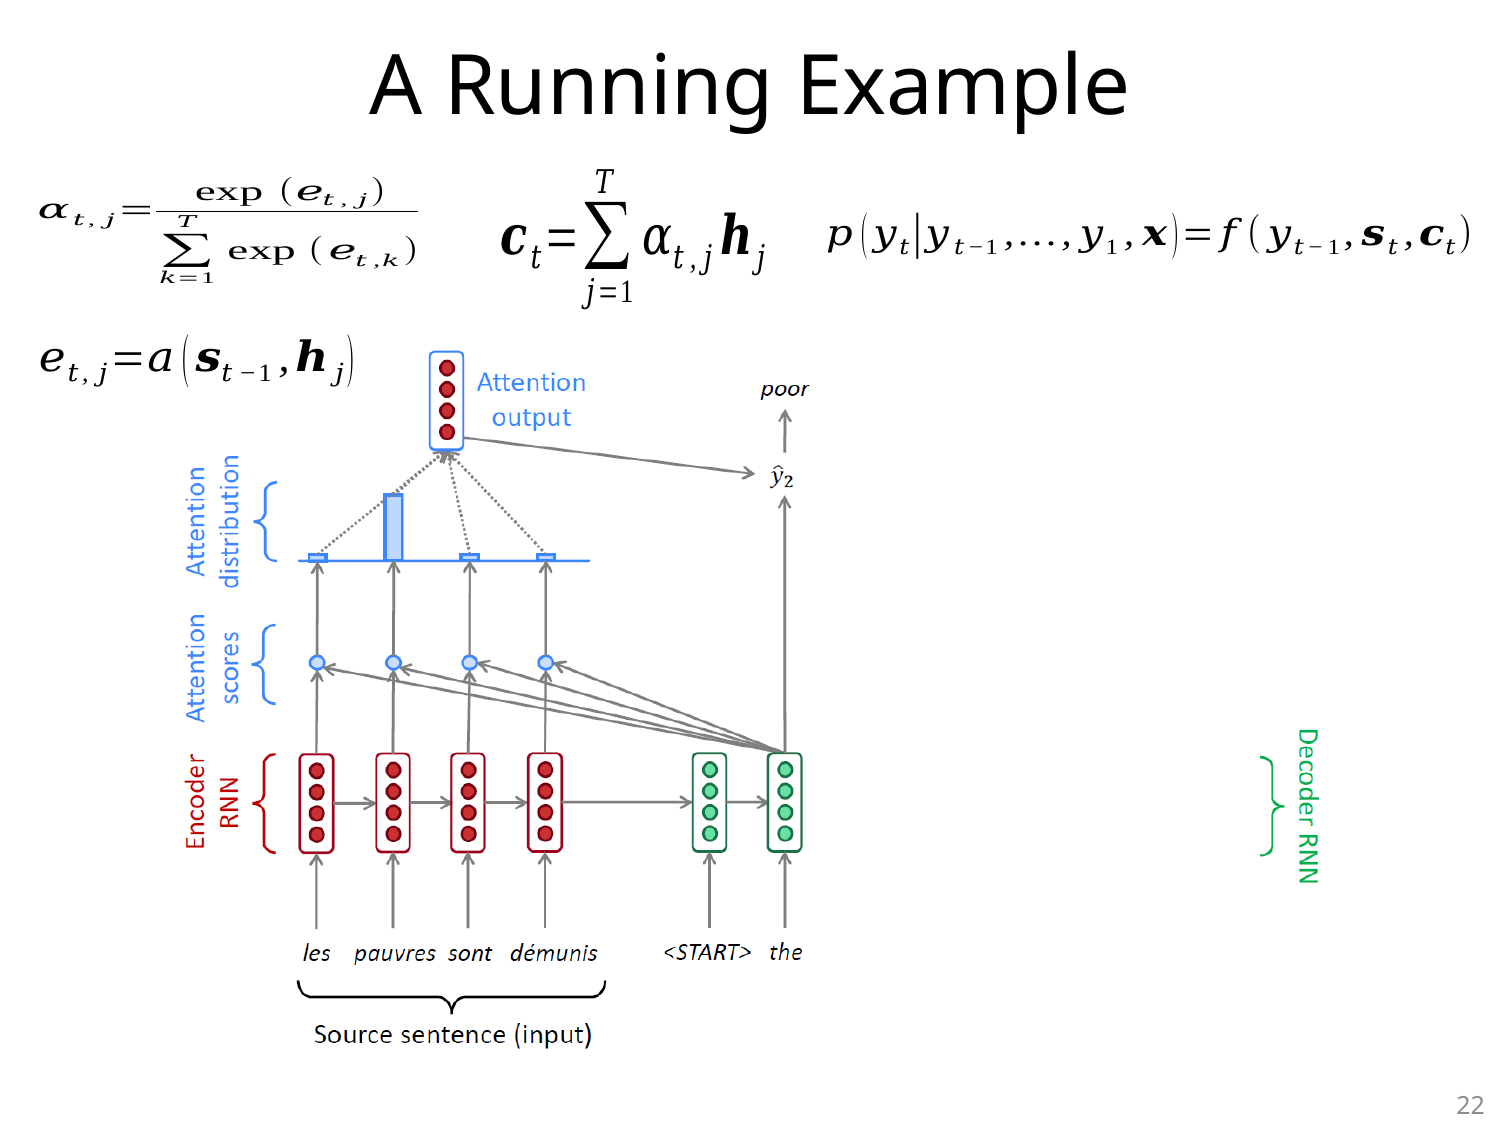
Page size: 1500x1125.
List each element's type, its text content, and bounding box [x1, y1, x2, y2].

slide_number 22 [1149, 1087, 1500, 1125]
title A Running Example [0, 0, 1500, 163]
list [174, 212, 1326, 1076]
